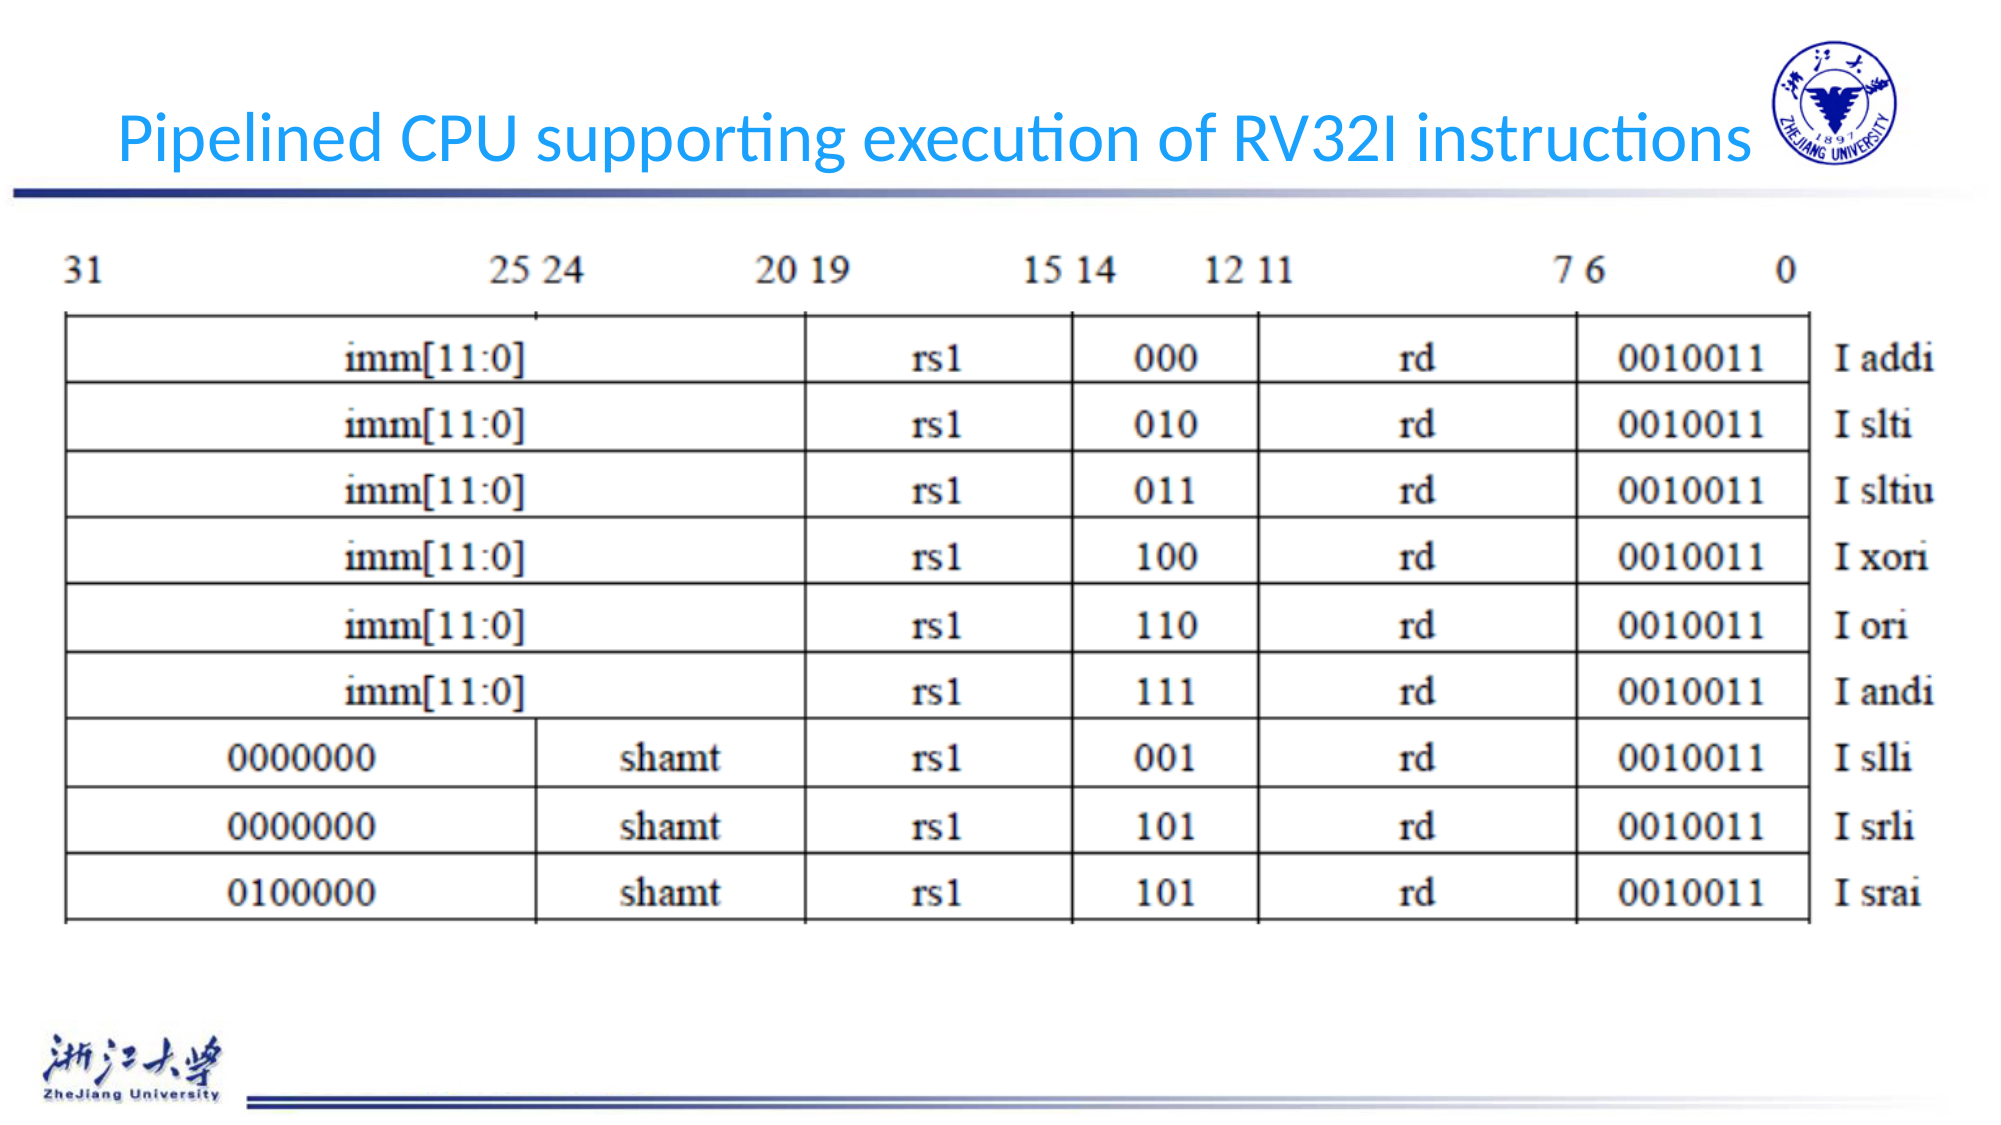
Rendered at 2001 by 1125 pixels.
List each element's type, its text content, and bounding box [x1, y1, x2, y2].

title Pipelined CPU supporting execution of RV32I instructions [102, 54, 1875, 212]
picture [0, 0, 2001, 1125]
